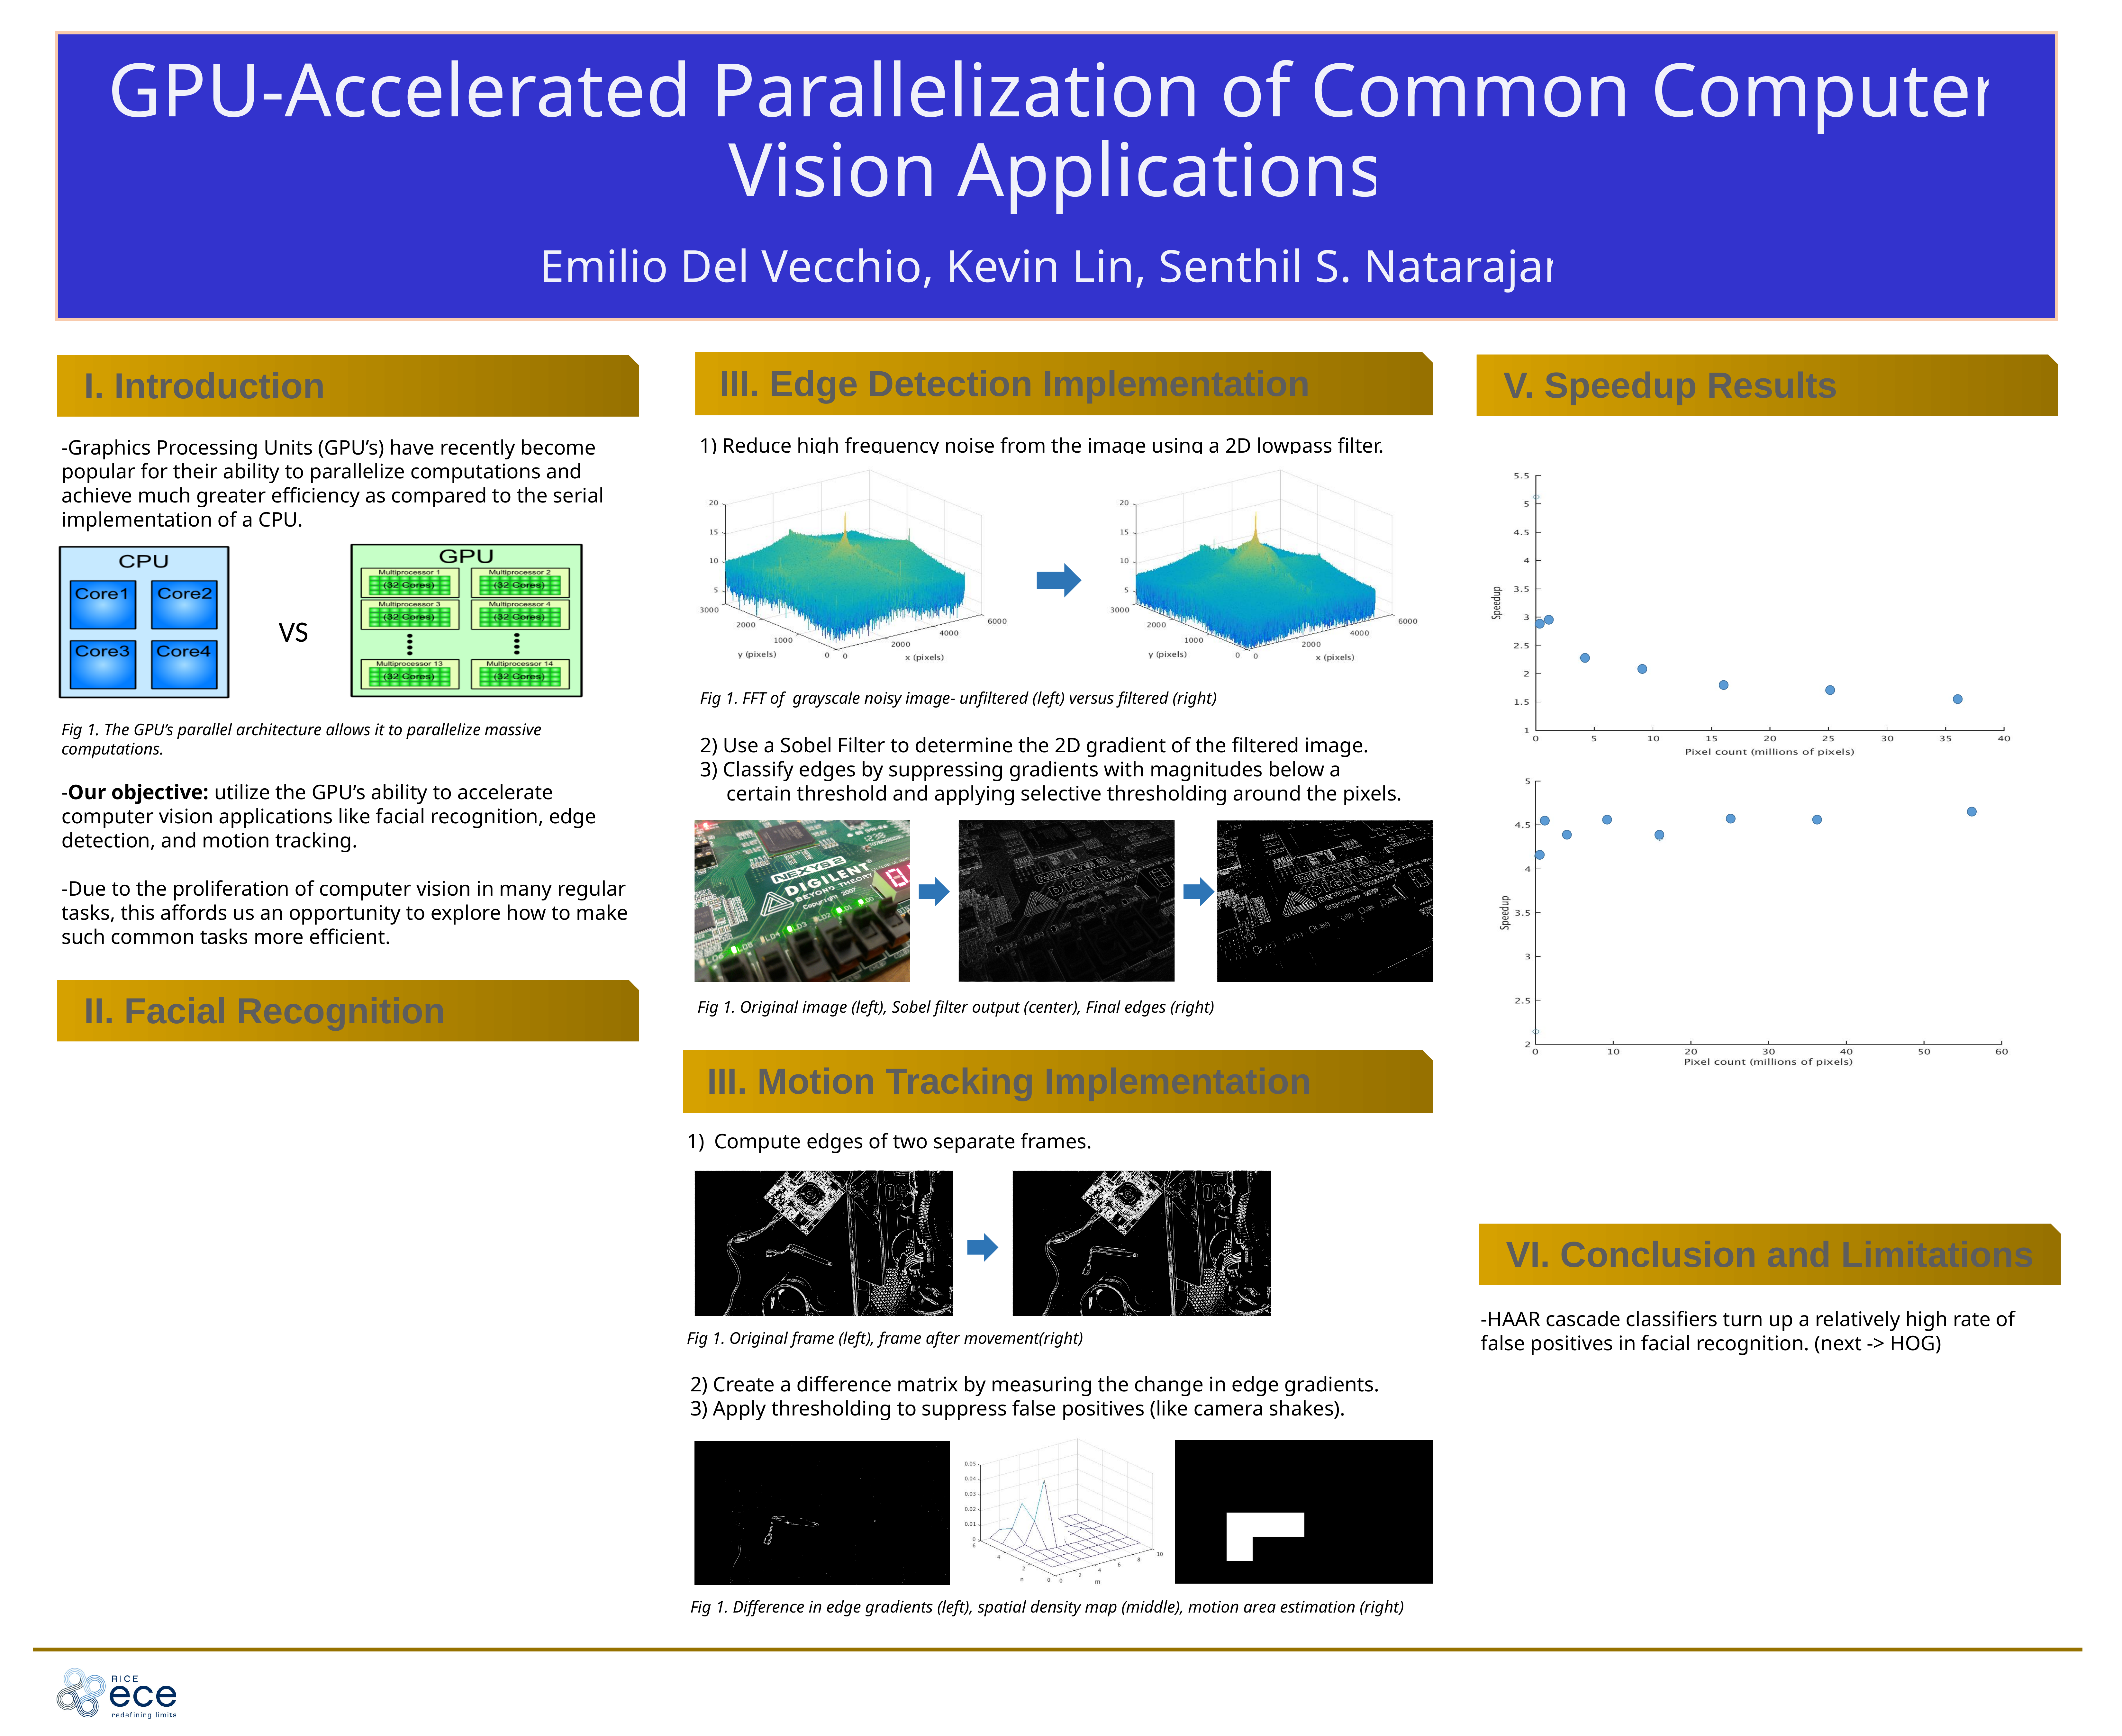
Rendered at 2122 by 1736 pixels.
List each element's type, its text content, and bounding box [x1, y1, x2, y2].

text_box Fig 1. The GPU’s parallel architecture allows it to parallelize massive computations. [57, 717, 639, 760]
text_box -Our objective: utilize the GPU’s ability to accelerate computer vision applications like facial recognition, edge detection, and motion tracking. -Due to the proliferation of computer vision in many regular tasks, this affords us an opportunity to explore how to make such common tasks more efficient. [57, 777, 639, 950]
text_box GPU-Accelerated Parallelization of Common Computer Vision Applications Emilio Del Vecchio, Kevin Lin, Senthil S. Natarajan [57, 53, 2057, 339]
picture [1093, 454, 1423, 674]
picture [958, 820, 1175, 982]
text_box [1475, 353, 2060, 417]
text_box [694, 351, 1434, 417]
text_box -Graphics Processing Units (GPU’s) have recently become popular for their ability to parallelize computations and achieve much greater efficiency as compared to the serial implementation of a CPU. [57, 432, 639, 533]
picture [1175, 1440, 1433, 1584]
text_box II. Facial Recognition [84, 981, 464, 1036]
text_box I. Introduction [84, 357, 425, 411]
picture [951, 1426, 1174, 1594]
picture [682, 454, 1013, 674]
picture [1012, 1171, 1271, 1316]
text_box 2) Create a difference matrix by measuring the change in edge gradients. 3) Apply thresholding to suppress false positives (like camera shakes). [685, 1369, 1437, 1422]
text_box Fig 1. FFT of grayscale noisy image- unfiltered (left) versus filtered (right) [695, 685, 1423, 710]
picture [694, 820, 910, 982]
text_box Fig 1. Original image (left), Sobel filter output (center), Final edges (right) [693, 994, 1421, 1018]
picture [28, 530, 611, 710]
text_box VI. Conclusion and Limitations [1506, 1225, 2059, 1280]
text_box 1) Reduce high frequency noise from the image using a 2D lowpass filter. [694, 430, 1424, 459]
text_box Fig 1. Difference in edge gradients (left), spatial density map (middle), motion area estimation (right) [685, 1594, 1414, 1618]
text_box [967, 1232, 999, 1263]
text_box [682, 1049, 1434, 1114]
picture [1457, 452, 2062, 1080]
text_box [1478, 1223, 2062, 1286]
text_box III. Edge Detection Implementation [720, 360, 1346, 415]
text_box V. Speedup Results [1503, 356, 1845, 411]
text_box [56, 32, 2057, 320]
text_box III. Motion Tracking Implementation [707, 1058, 1334, 1113]
text_box -HAAR cascade classifiers turn up a relatively high rate of false positives in facial recognition. (next -> HOG) [1476, 1304, 2059, 1357]
text_box [56, 354, 640, 418]
picture [694, 1171, 953, 1316]
picture [57, 1668, 176, 1719]
text_box [918, 876, 950, 907]
text_box Fig 1. Original frame (left), frame after movement(right) [682, 1325, 1410, 1350]
text_box 2) Use a Sobel Filter to determine the 2D gradient of the filtered image. 3) Classify edges by suppressing gradients with magnitudes below a certain threshold and applying selective thresholding around the pixels. [695, 730, 1446, 807]
text_box [33, 1647, 2083, 1652]
text_box Compute edges of two separate frames. [682, 1126, 1411, 1348]
picture [694, 1441, 950, 1585]
text_box [1036, 562, 1082, 598]
text_box [56, 979, 640, 1043]
picture [1217, 820, 1433, 982]
text_box [1183, 876, 1215, 907]
